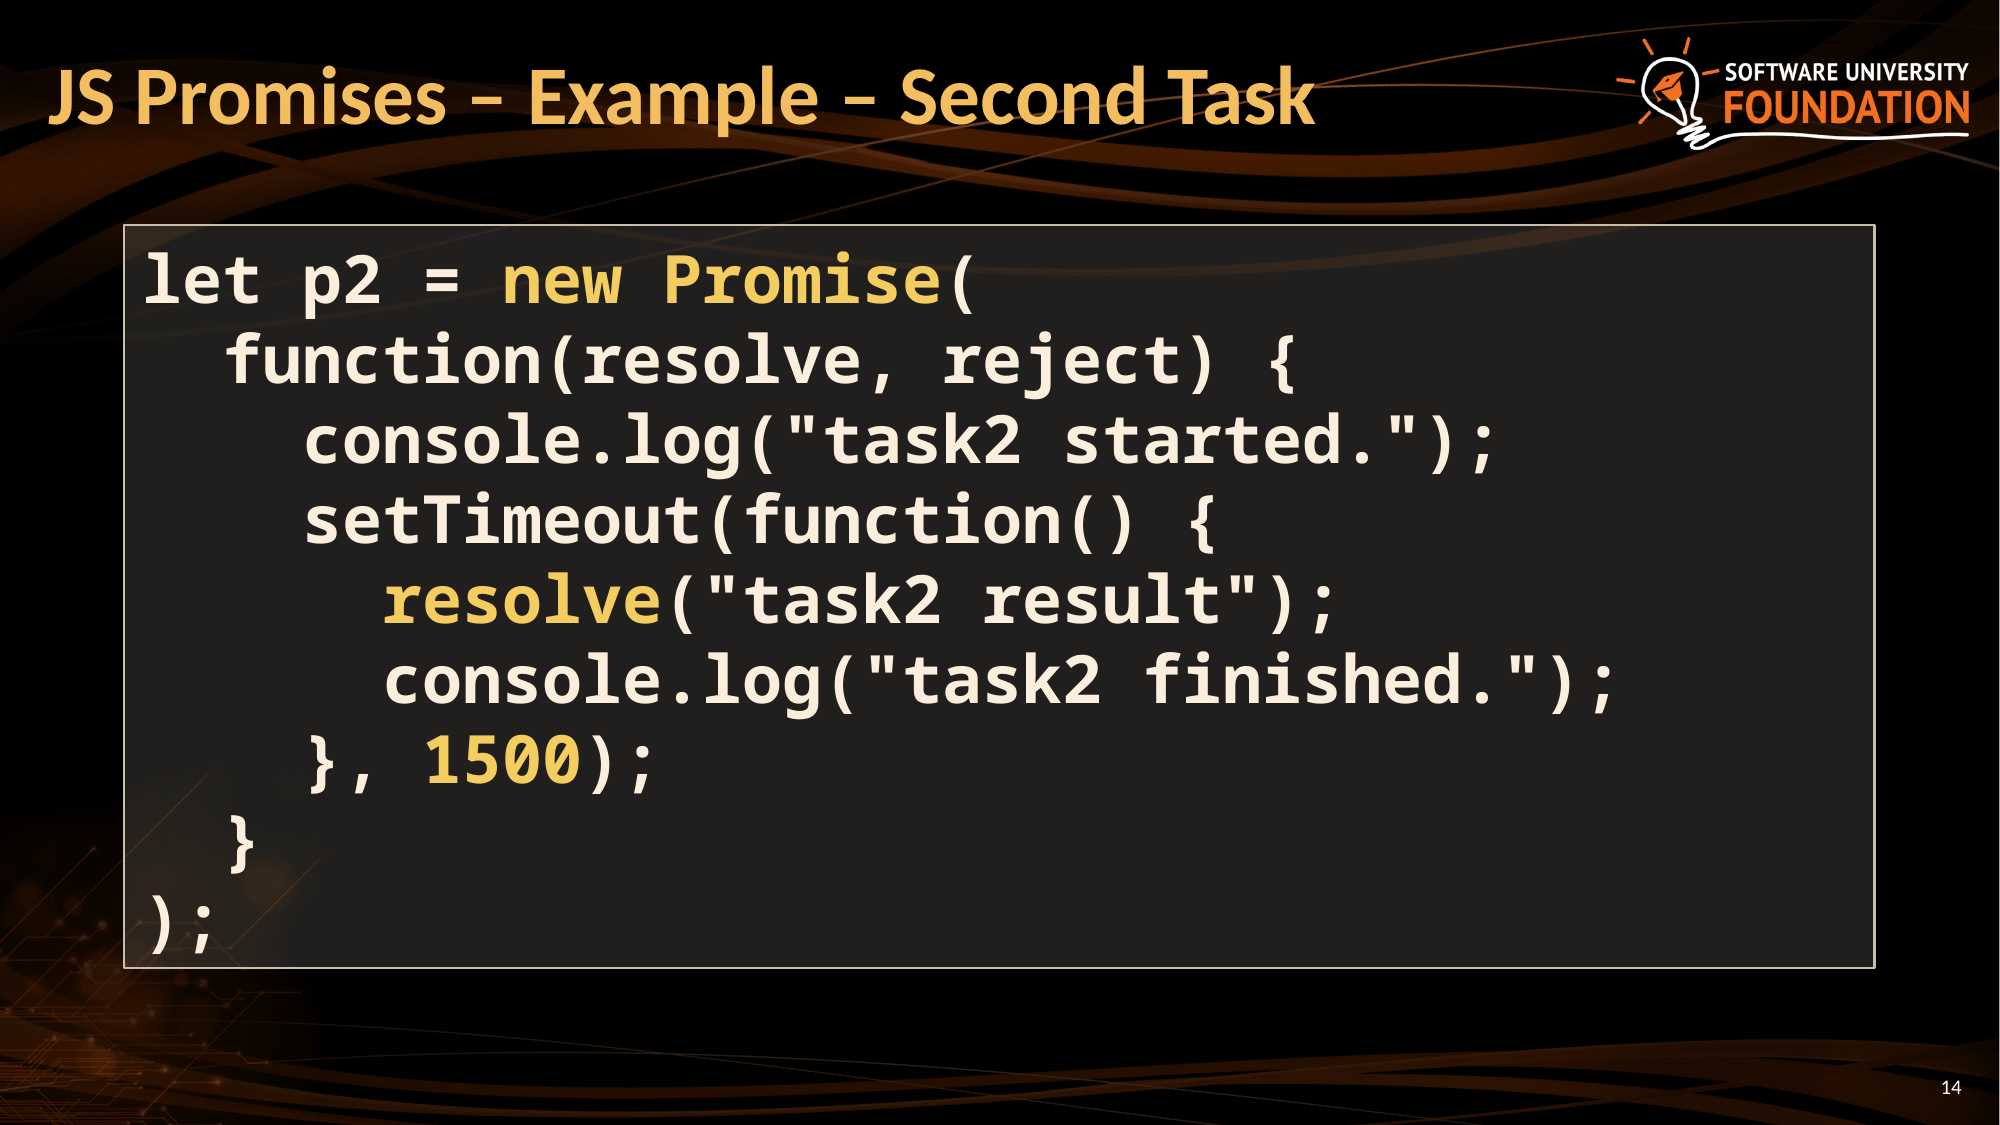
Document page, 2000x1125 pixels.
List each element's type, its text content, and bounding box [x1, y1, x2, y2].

picture [0, 0, 2000, 1125]
text_box let p2 = new Promise( function(resolve, reject) { console.log("task2 started."); setTimeout(function() { resolve("task2 result"); console.log("task2 finished."); }, 1500); } ); [124, 225, 1875, 969]
text_box <number> [1897, 1070, 1968, 1103]
text_box JS Promises – Example – Second Task [30, 6, 1602, 189]
